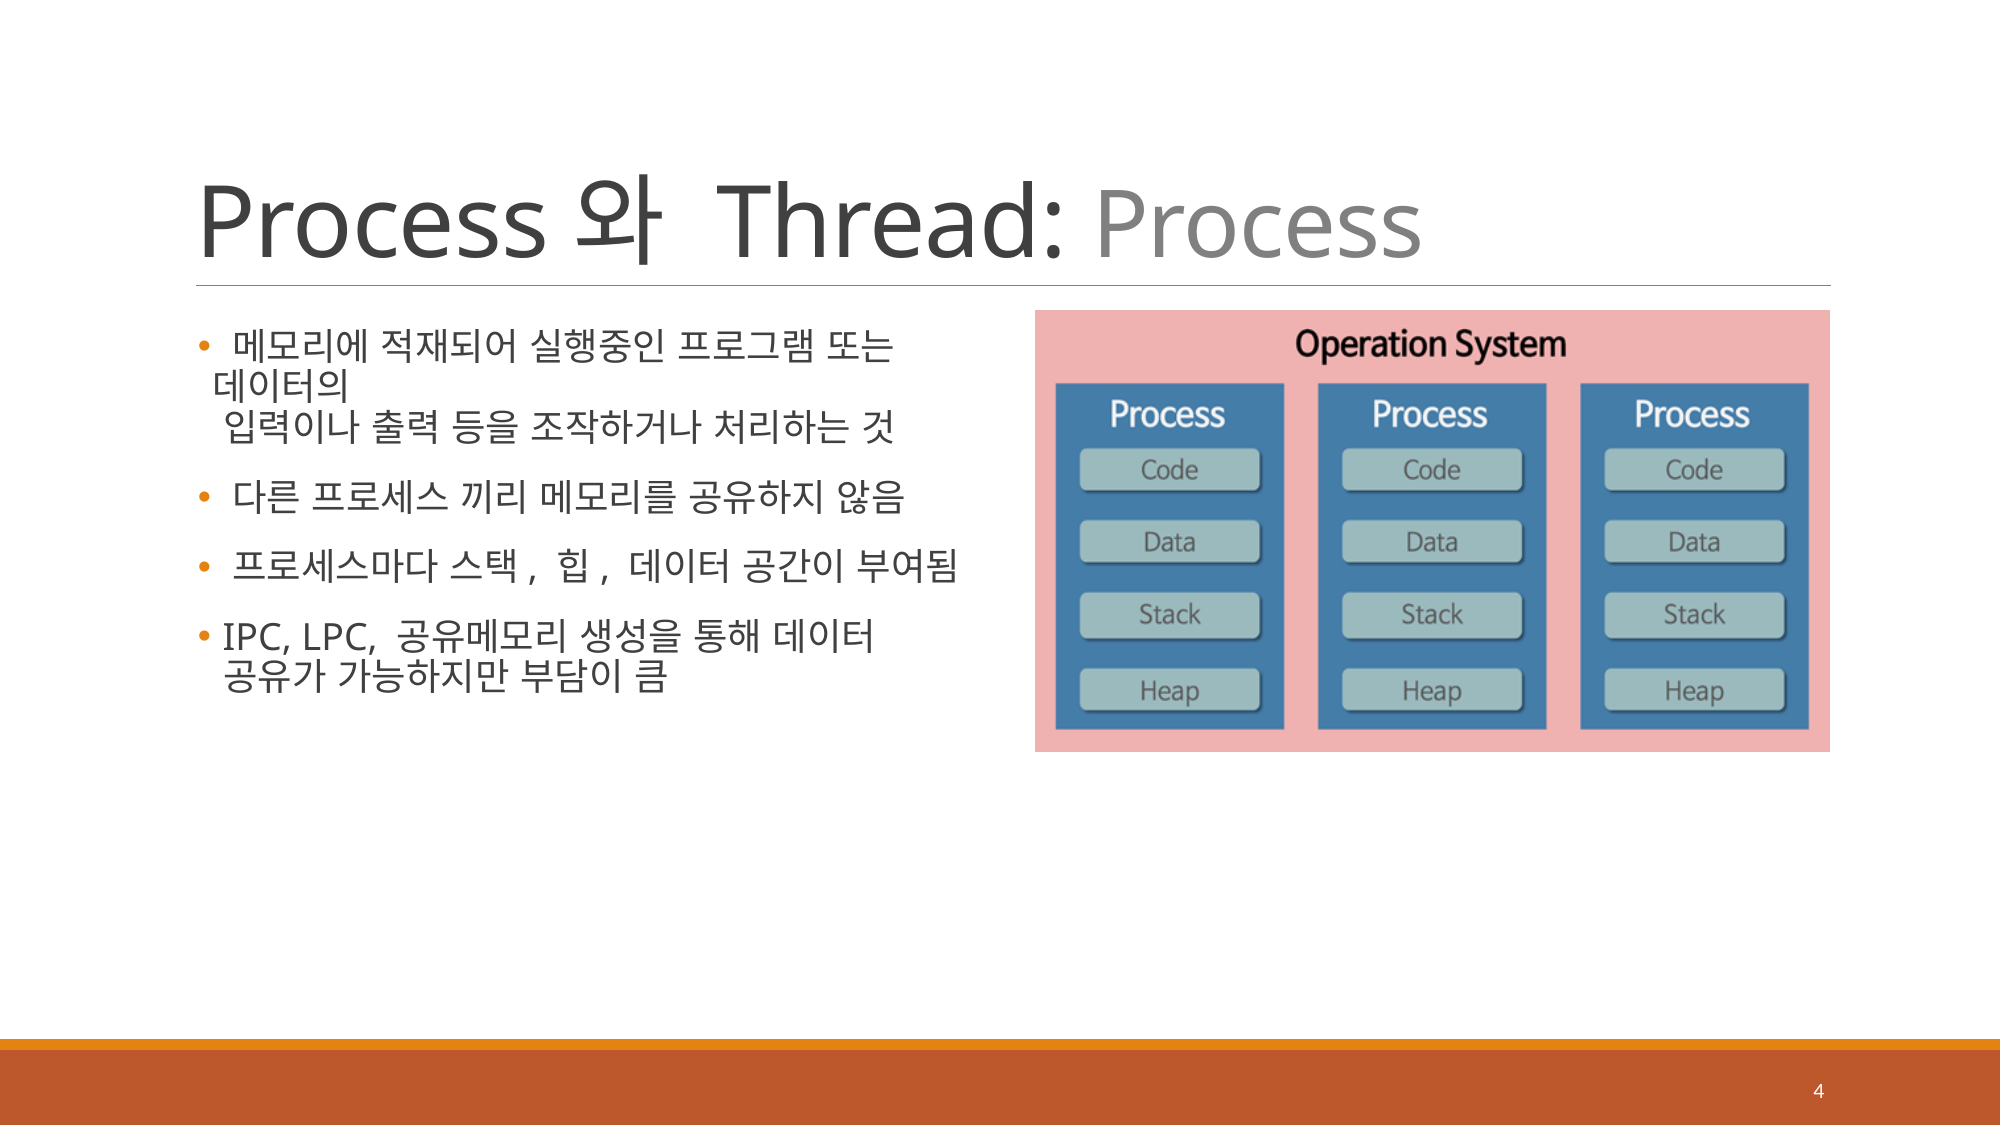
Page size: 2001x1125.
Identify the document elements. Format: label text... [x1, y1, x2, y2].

title Process와 Thread: Process [180, 47, 1830, 285]
list 메모리에 적재되어 실행중인 프로그램 또는 데이터의 입력이나 출력 등을 조작하거나 처리하는 것 다른 프로세스 끼리 메모리를 공유하지 않음 프로세스마다 스택, 힙, 데이터 공간이 부여됨 IPC, LPC, 공유메모리 생성을 통해 데이터 공유가 가능하지만 부담이 큼 [198, 320, 1008, 778]
text_box [914, 217, 1906, 311]
slide_number 4 [1624, 1059, 1840, 1120]
picture [1035, 310, 1831, 753]
